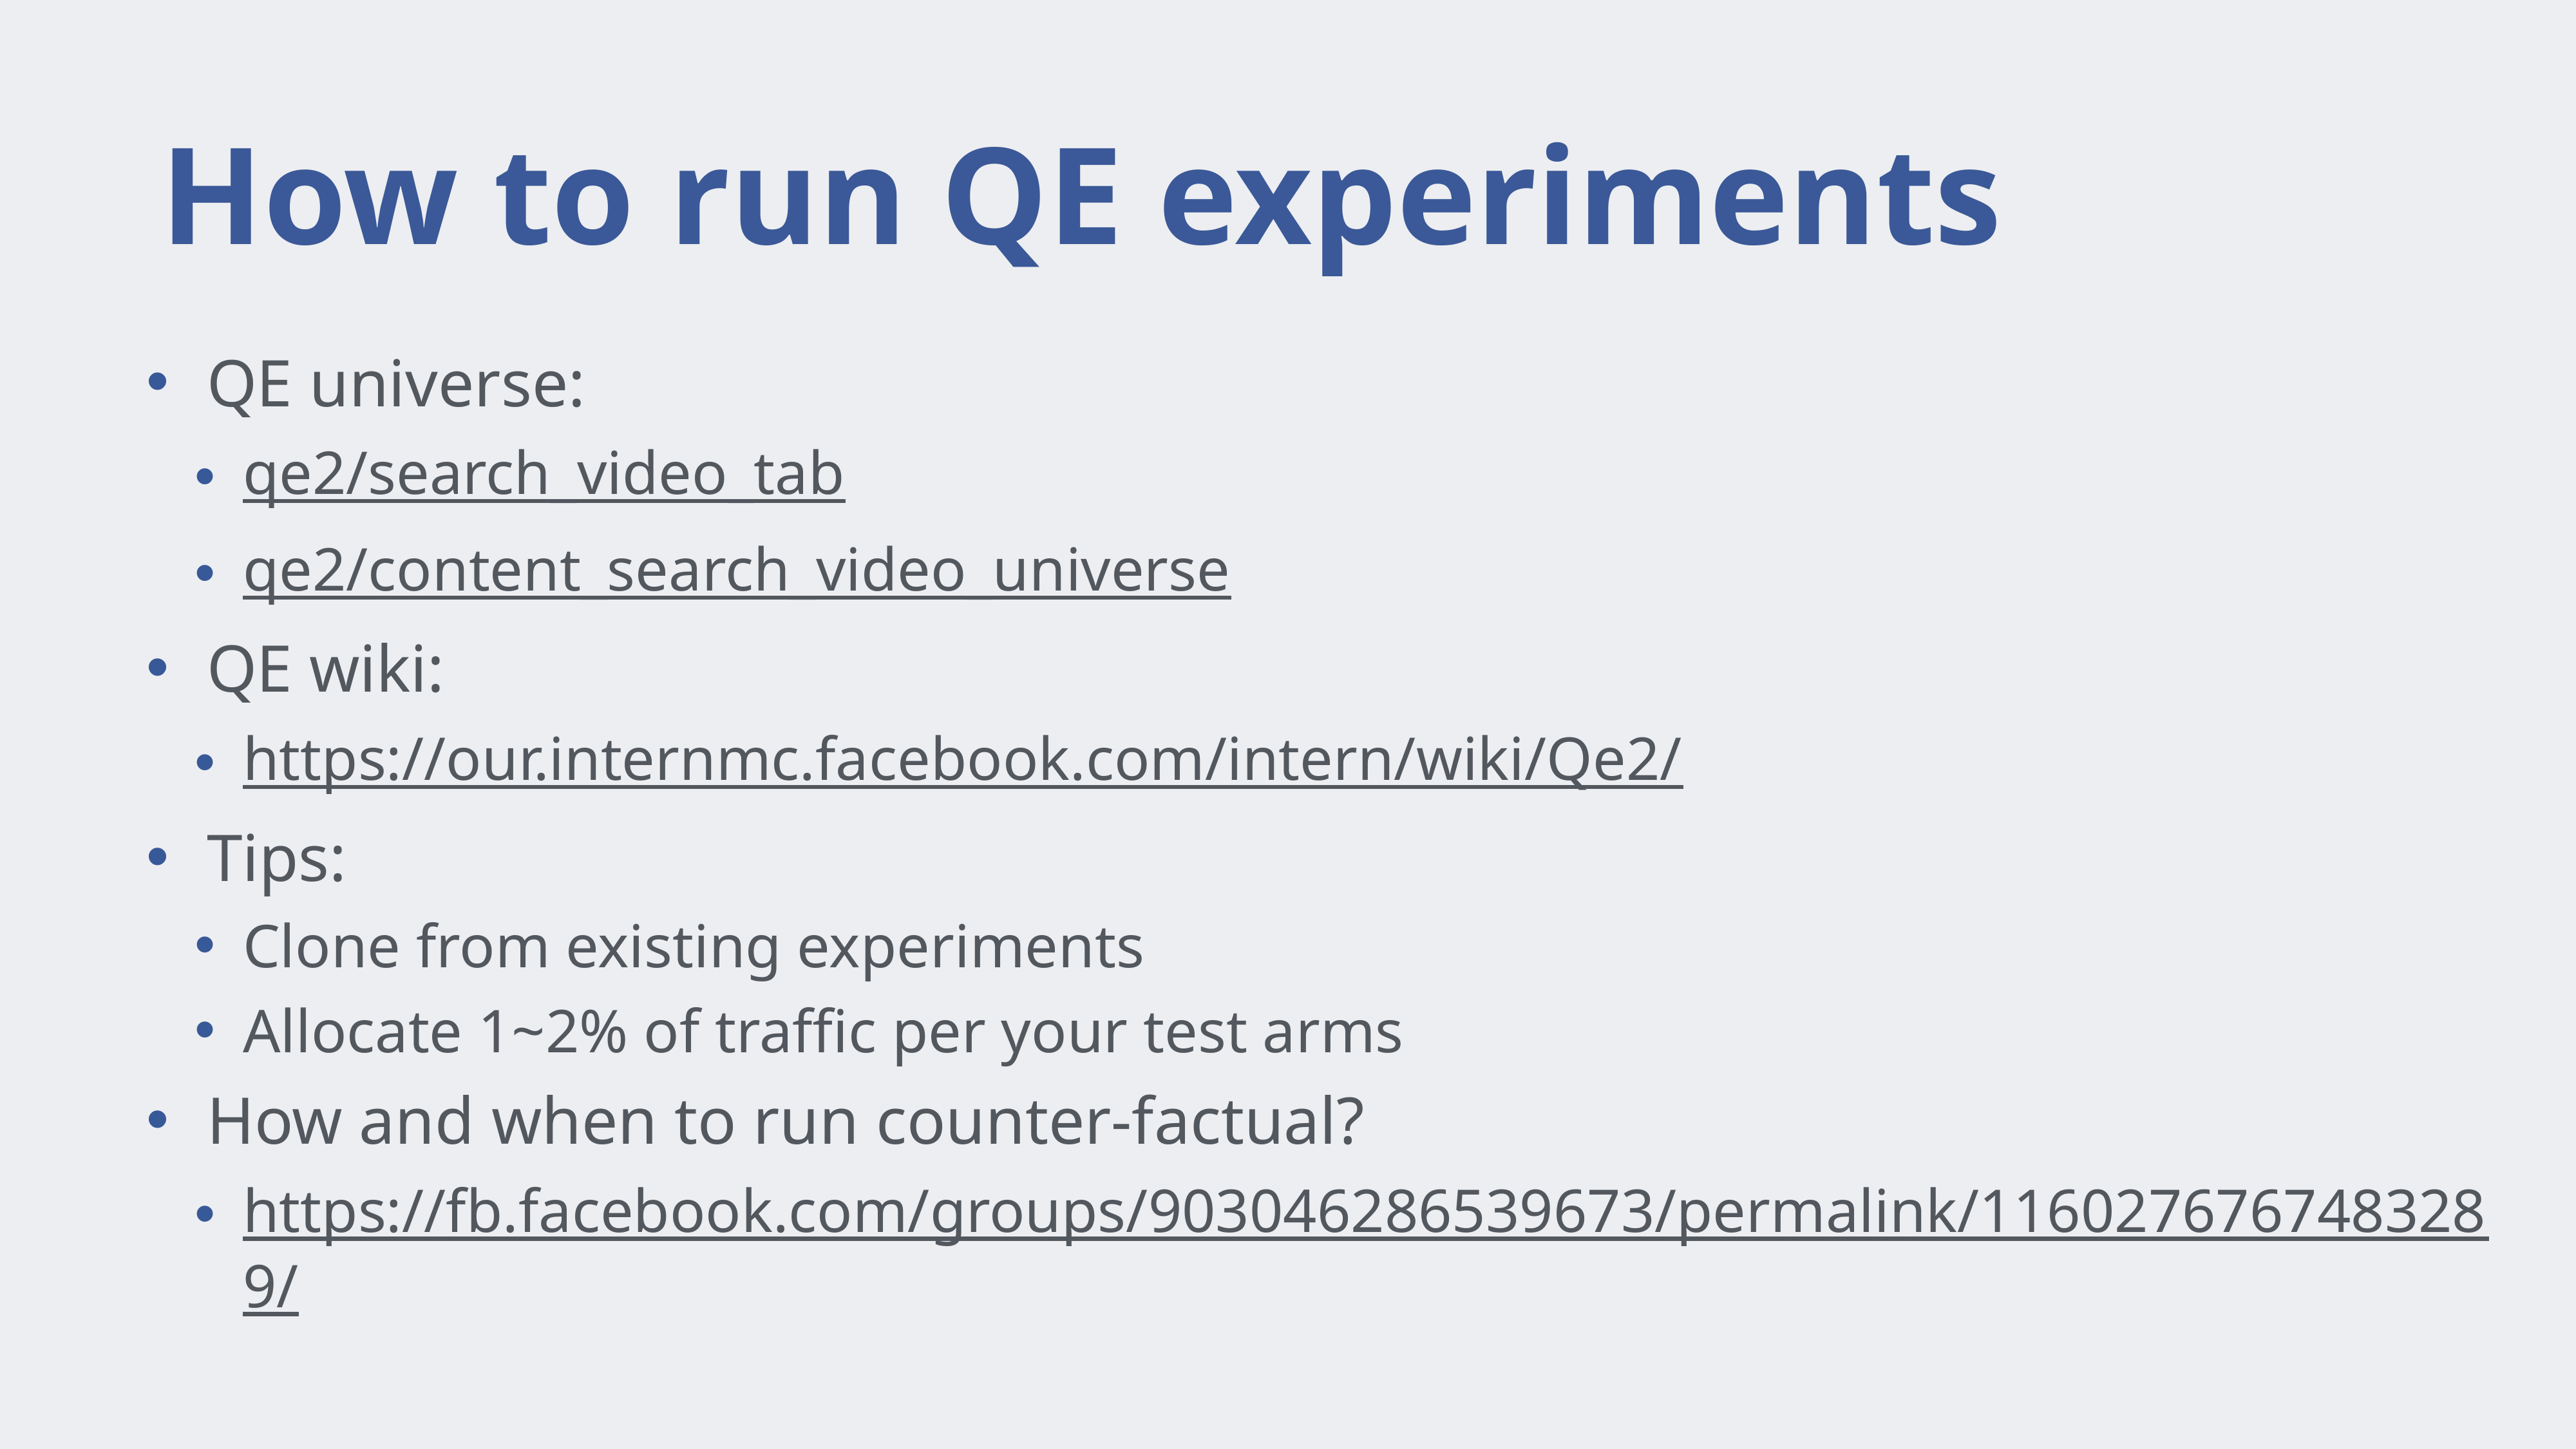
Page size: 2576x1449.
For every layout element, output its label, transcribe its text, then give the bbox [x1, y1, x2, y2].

list QE universe: qe2/search_video_tab qe2/content_search_video_universe QE wiki: https://our.internmc.facebook.com/intern/wiki/Qe2/ Tips: Clone from existing experiments Allocate 1~2% of traffic per your test arms How and when to run counter-factual? https://fb.facebook.com/groups/903046286539673/permalink/1160276767483289/ [146, 327, 2500, 1333]
title How to run QE experiments [160, 109, 2415, 305]
